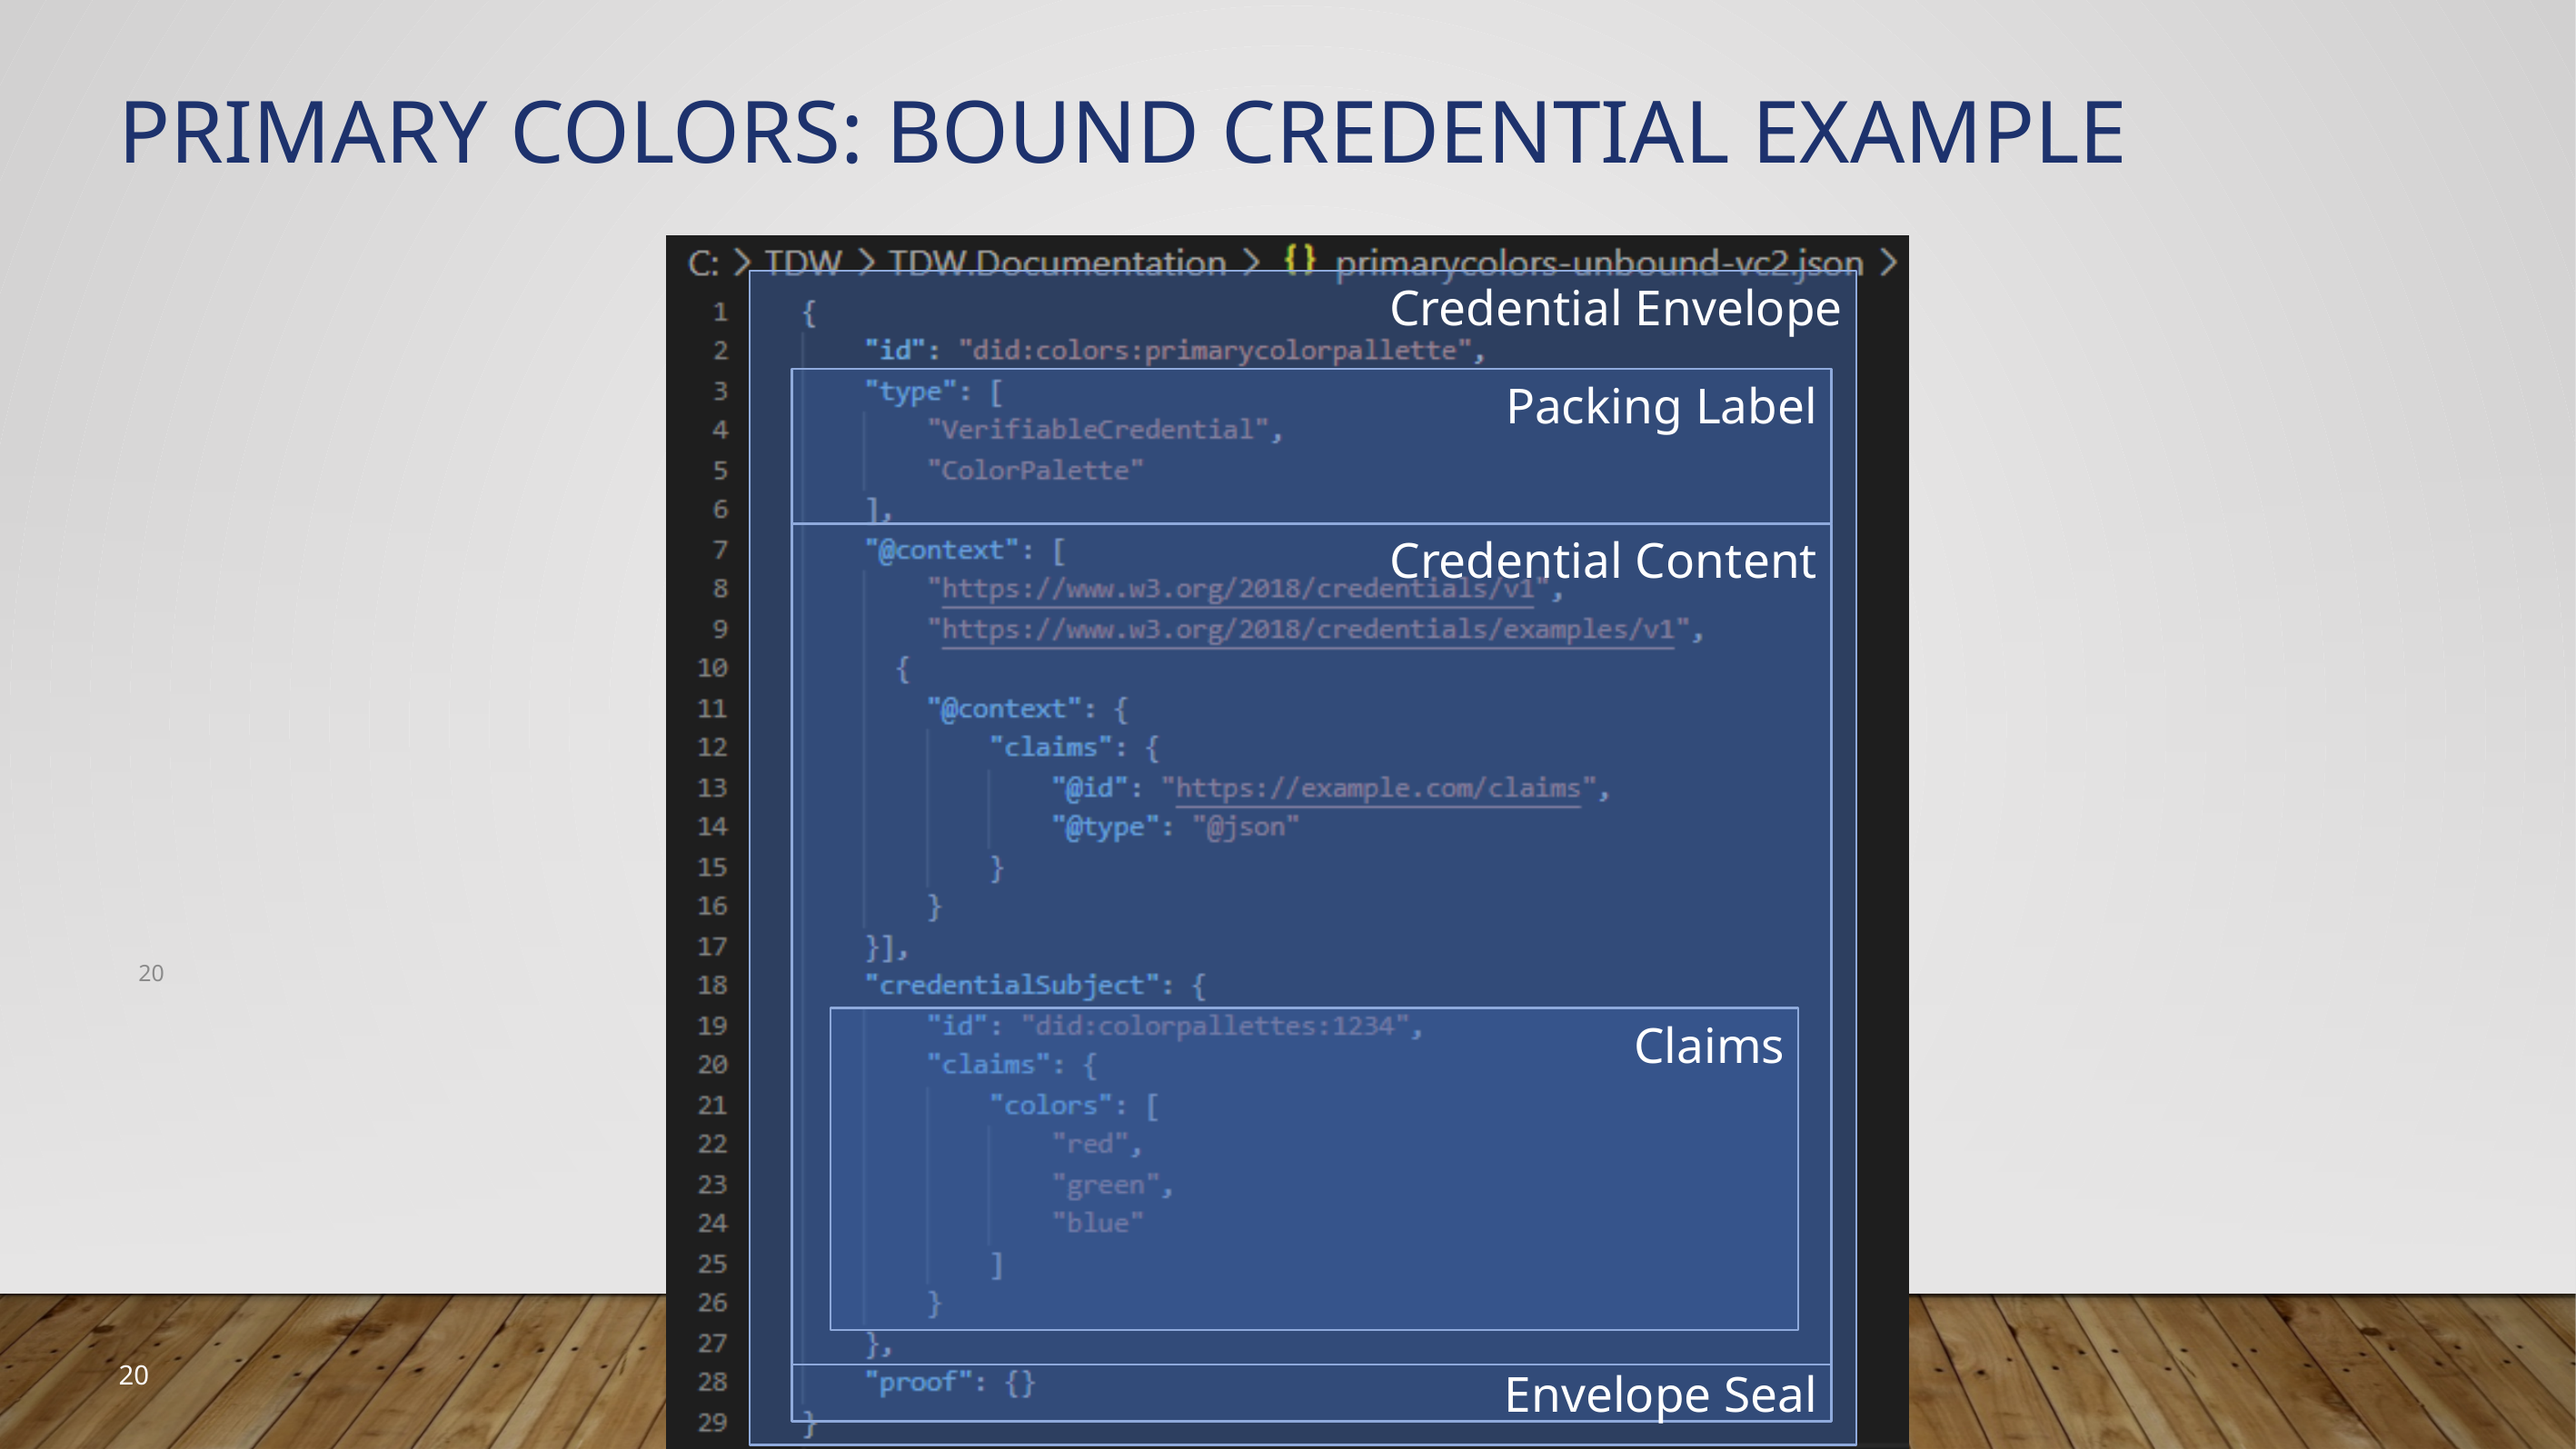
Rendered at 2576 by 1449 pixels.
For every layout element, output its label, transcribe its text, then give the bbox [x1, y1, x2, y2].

title Primary Colors: Bound Credential Example [104, 82, 2471, 304]
slide_number 20 [124, 947, 534, 1002]
picture [0, 235, 2576, 1449]
